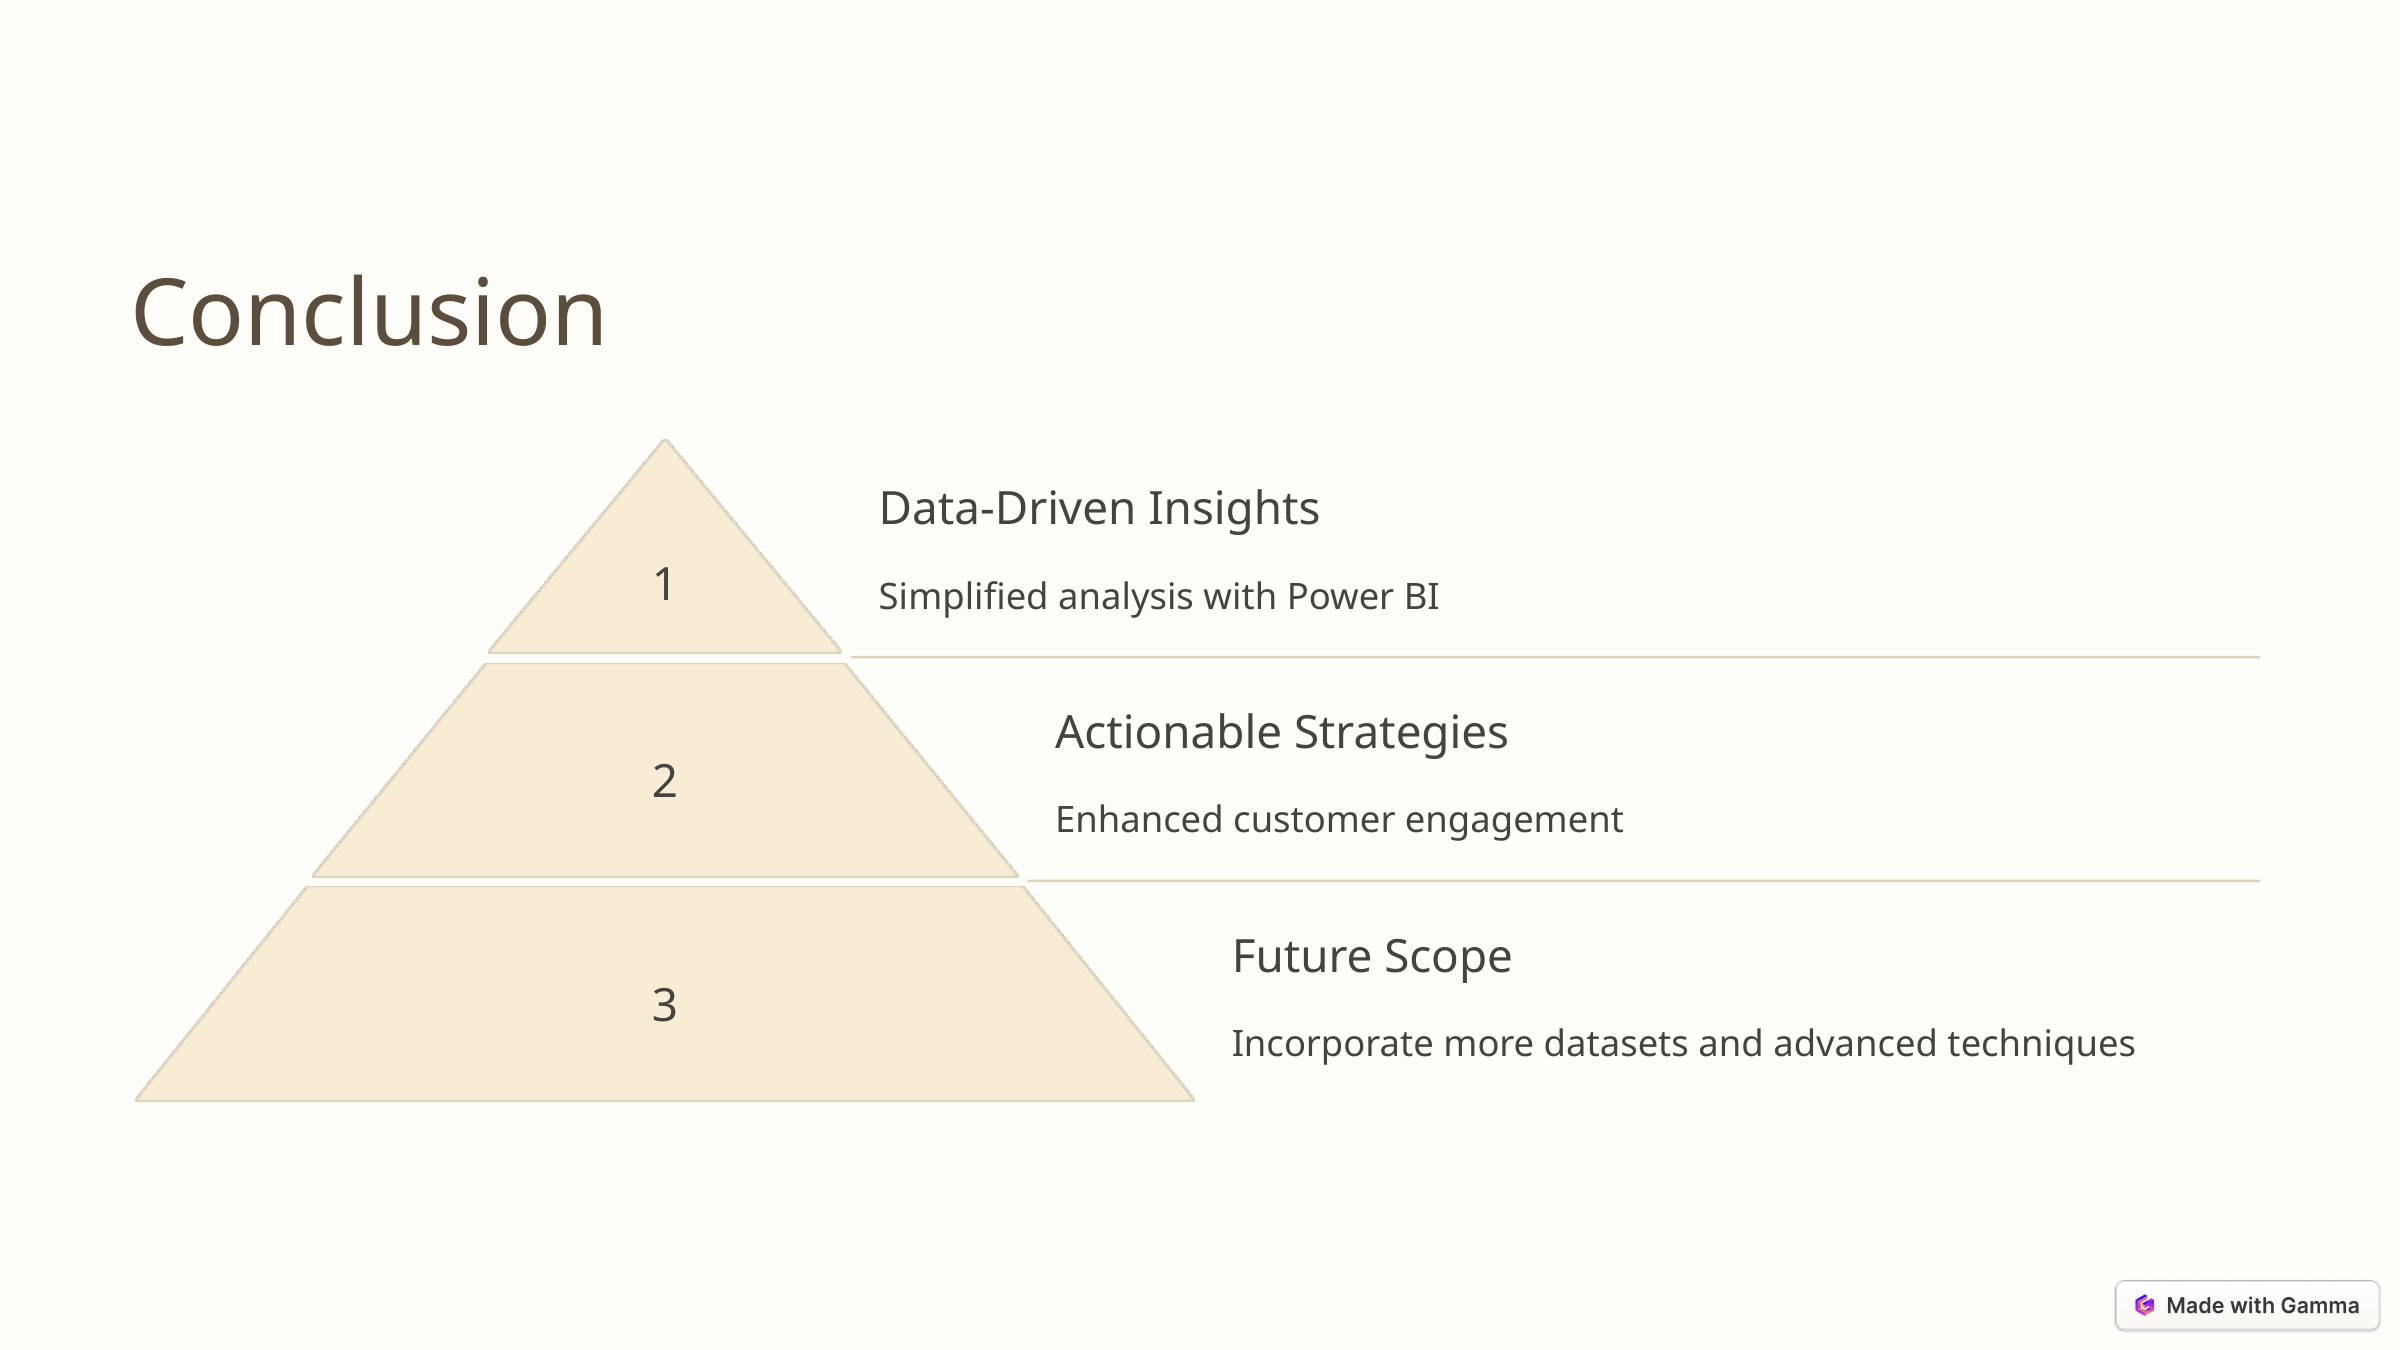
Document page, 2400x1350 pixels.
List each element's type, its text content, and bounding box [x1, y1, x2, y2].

text_box Incorporate more datasets and advanced techniques [1231, 1004, 2149, 1064]
text_box [850, 655, 2261, 659]
text_box Data-Driven Insights [878, 476, 1375, 535]
text_box Conclusion [130, 248, 1061, 365]
text_box [1027, 879, 2261, 883]
text_box Future Scope [1231, 923, 1697, 983]
text_box Actionable Strategies [1055, 700, 1554, 759]
picture [488, 439, 842, 654]
picture [311, 663, 1019, 878]
picture [2106, 1271, 2389, 1339]
text_box Simplified analysis with Power BI [878, 557, 1434, 617]
text_box Enhanced customer engagement [1055, 780, 1626, 841]
picture [135, 886, 1195, 1102]
